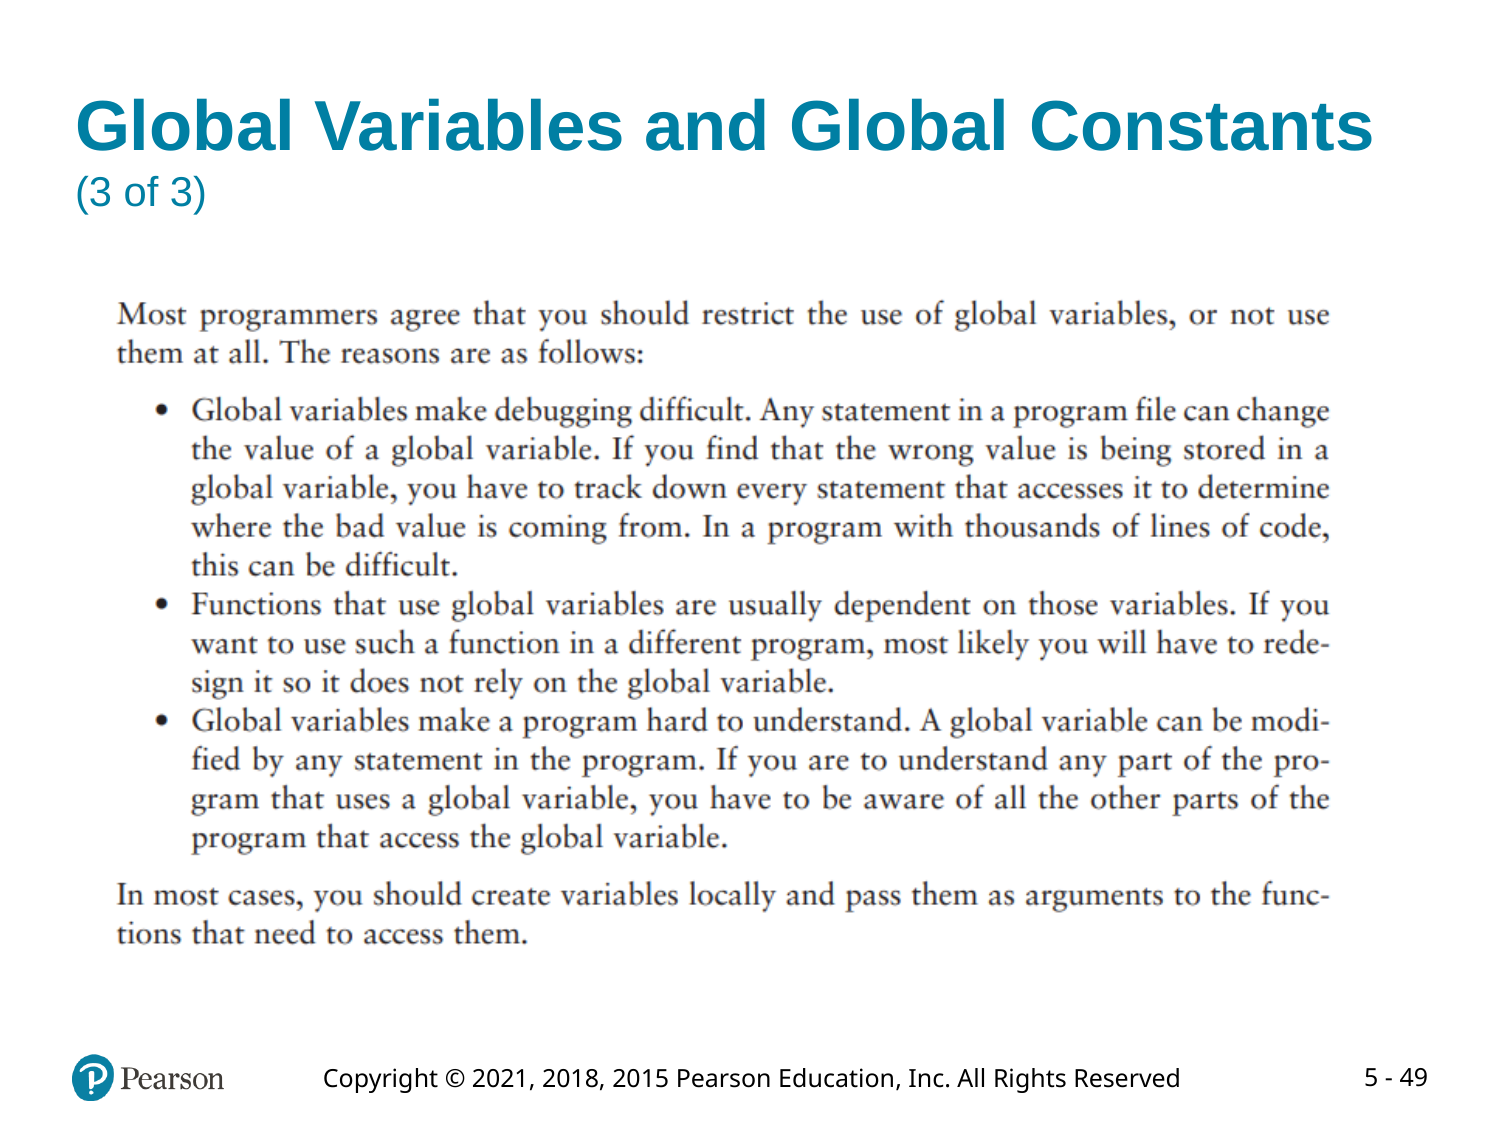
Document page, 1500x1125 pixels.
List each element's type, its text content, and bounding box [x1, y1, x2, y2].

picture [99, 1054, 224, 1101]
title Global Variables and Global Constants (3 of 3) [75, 35, 1425, 216]
picture [81, 1064, 107, 1089]
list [74, 286, 1426, 981]
picture [72, 1087, 83, 1101]
picture [72, 1054, 89, 1072]
